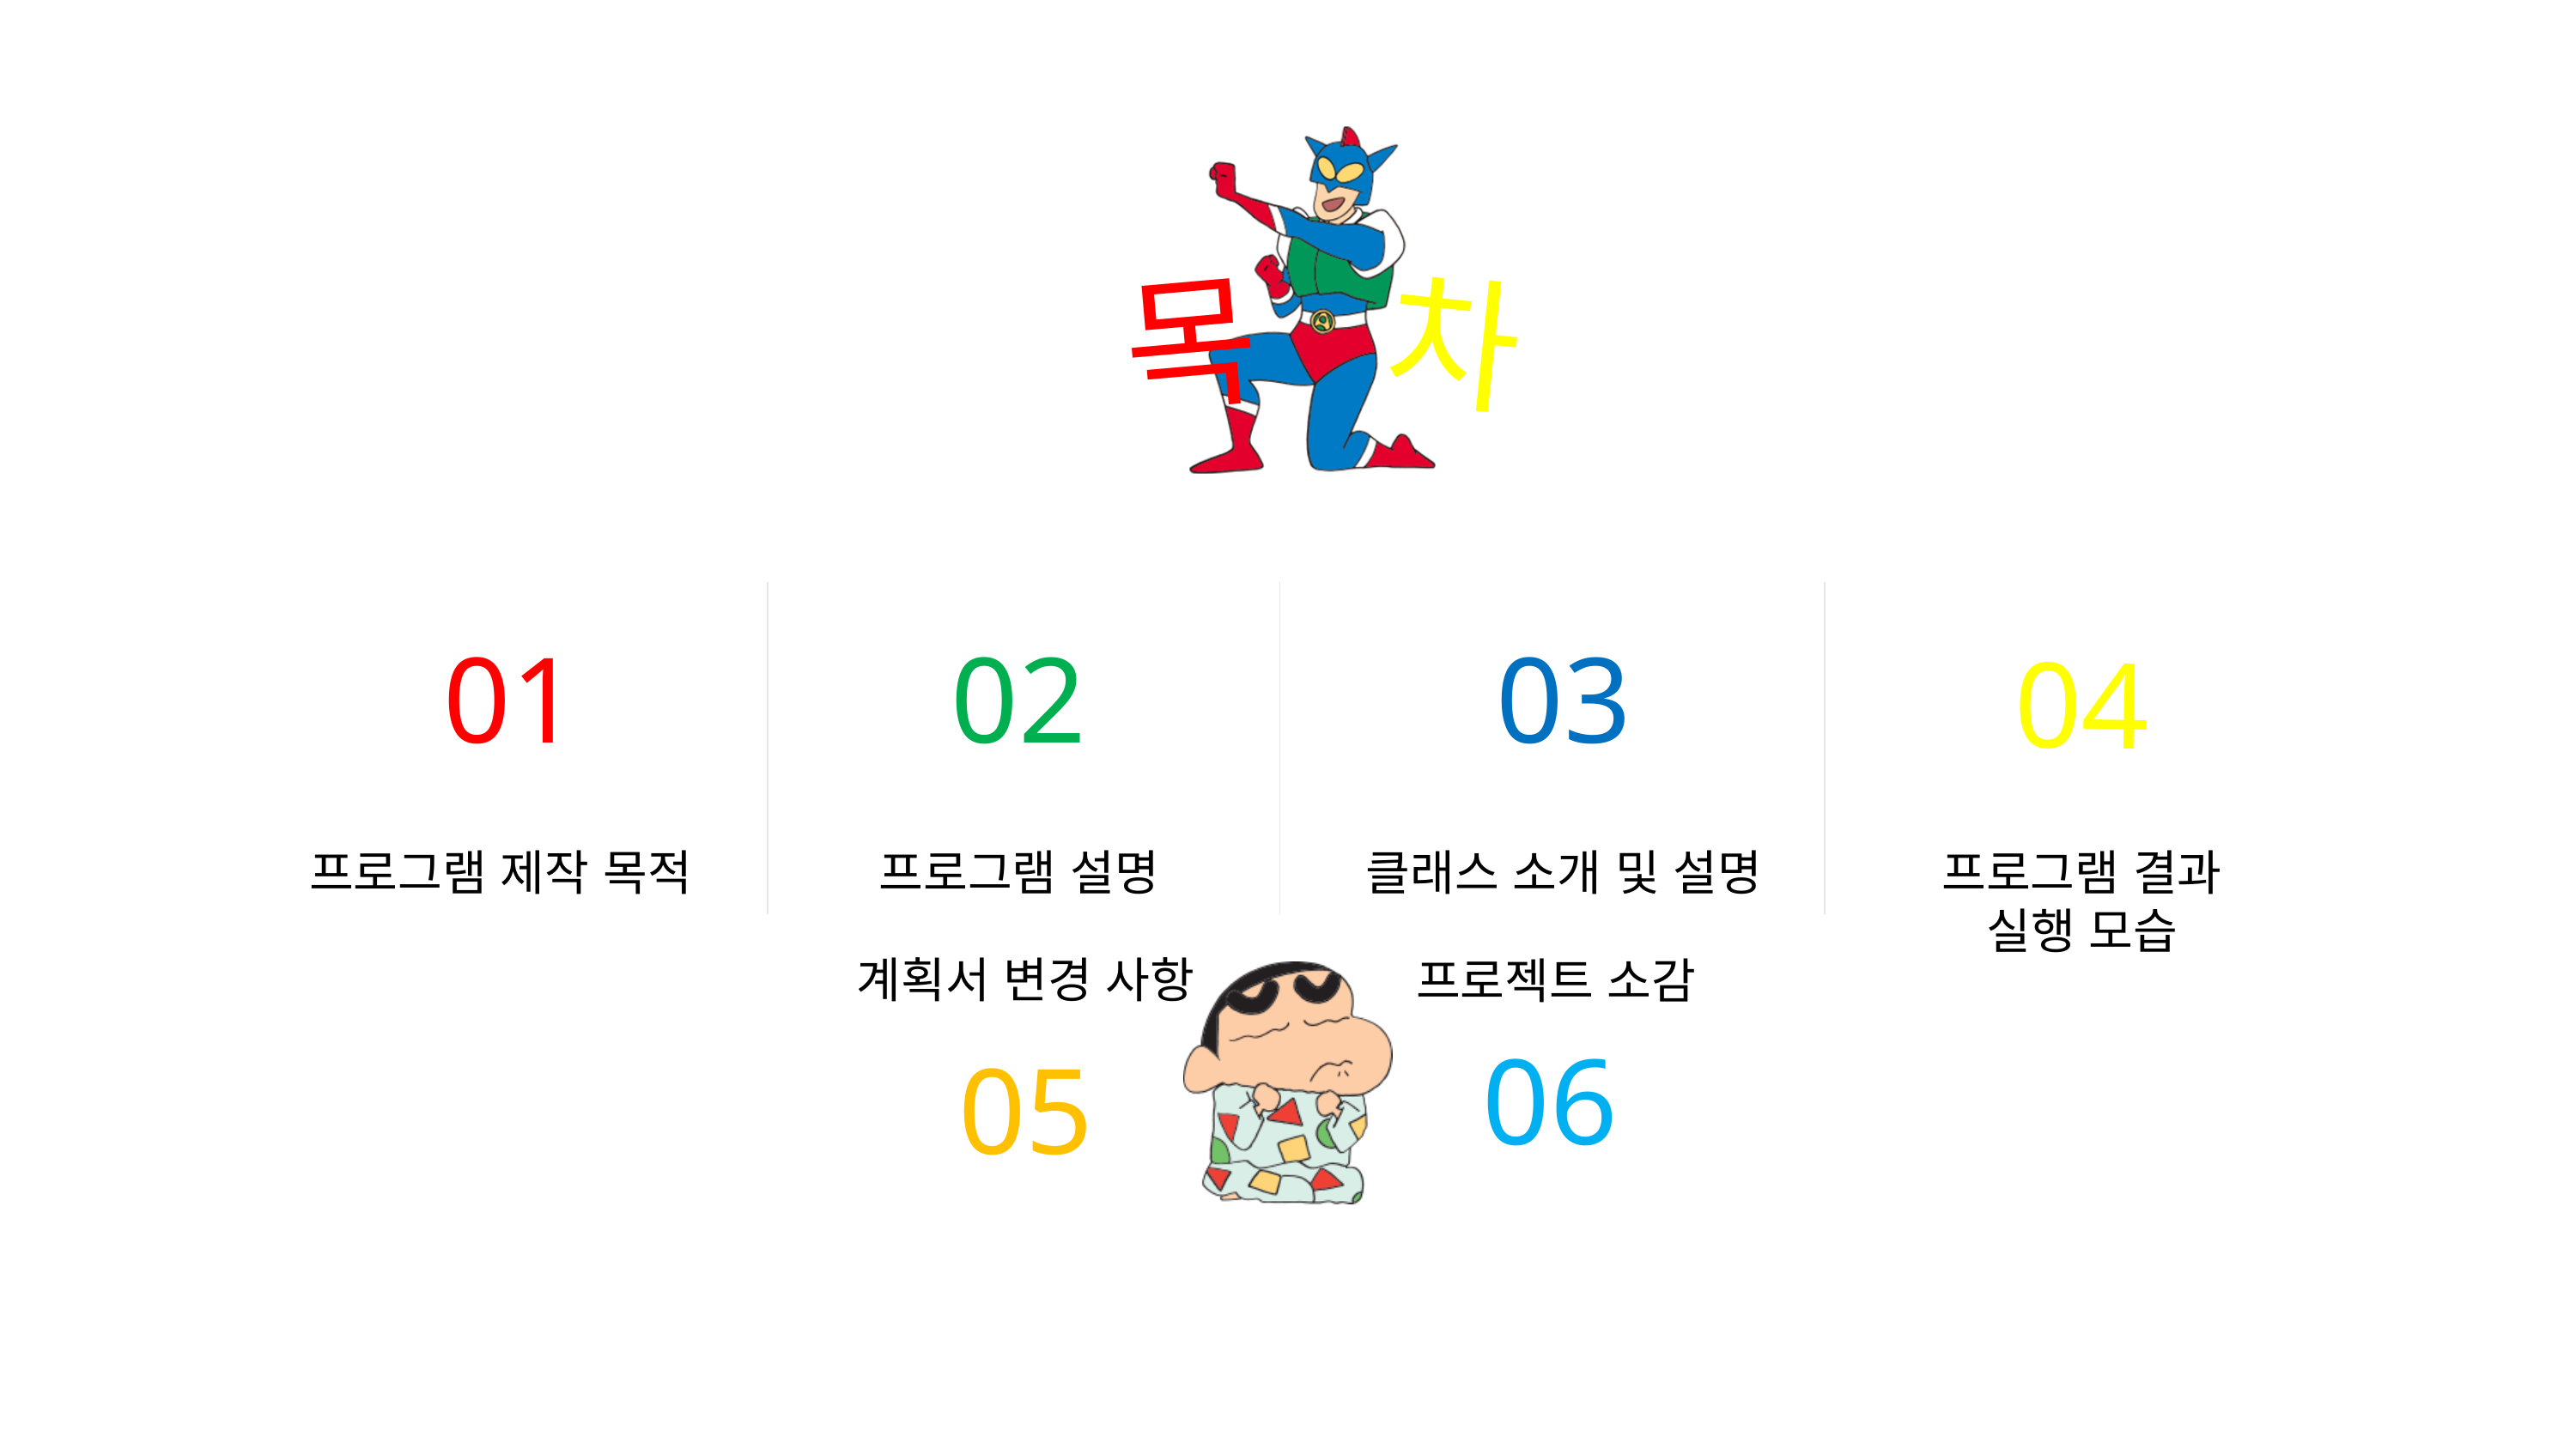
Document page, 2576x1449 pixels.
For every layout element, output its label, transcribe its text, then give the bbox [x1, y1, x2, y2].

text_box 차 [1473, 247, 1564, 443]
text_box 계획서 변경 사항 [843, 943, 1208, 1015]
text_box 03 [1443, 618, 1686, 773]
text_box 06 [1441, 1021, 1659, 1175]
text_box 05 [917, 1029, 1135, 1185]
picture [1183, 961, 1393, 1204]
picture [1157, 107, 1468, 493]
text_box 프로젝트 소감 [1403, 943, 1710, 1016]
text_box 프로그램 제작 목적 [296, 836, 705, 907]
text_box 프로그램 결과 실행 모습 [1929, 836, 2235, 965]
text_box 프로그램 설명 [866, 836, 1172, 907]
text_box [236, 399, 2355, 1131]
text_box 04 [1952, 621, 2212, 781]
text_box 목 [1073, 248, 1152, 442]
text_box 클래스 소개 및 설명 [1353, 836, 1775, 907]
text_box 01 [401, 618, 622, 773]
text_box 02 [909, 618, 1128, 773]
